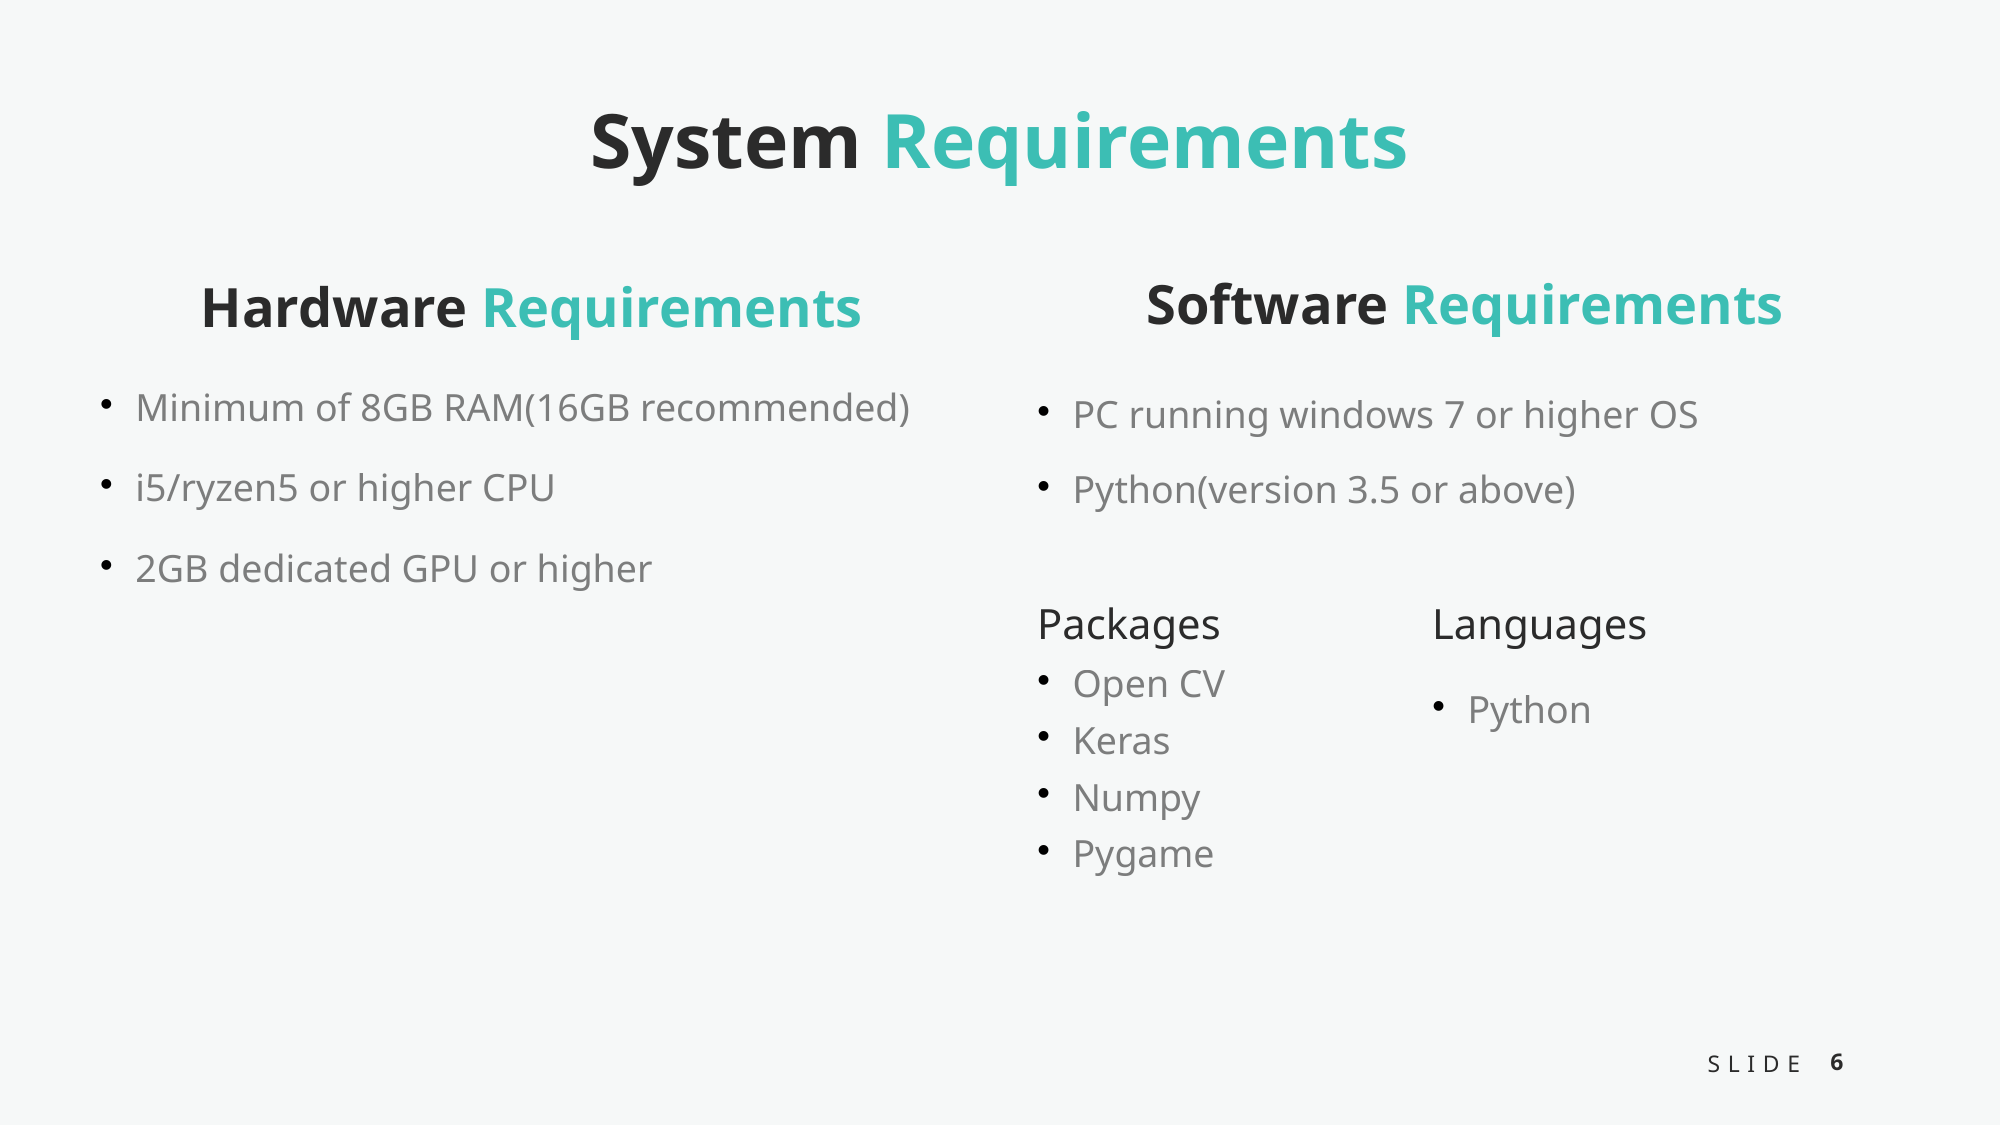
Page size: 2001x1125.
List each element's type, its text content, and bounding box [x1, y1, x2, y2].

text_box Packages [1022, 590, 1366, 682]
text_box Hardware Requirements [99, 265, 964, 383]
text_box PC running windows 7 or higher OS Python(version 3.5 or above) Open CV Keras Numpy Pygame [1022, 383, 1890, 993]
text_box Software Requirements [1033, 263, 1897, 384]
text_box Minimum of 8GB RAM(16GB recommended) i5/ryzen5 or higher CPU 2GB dedicated GPU or higher [99, 383, 978, 916]
text_box Languages [1417, 590, 1713, 679]
text_box System Requirements [99, 44, 1900, 233]
text_box Python [1417, 679, 1742, 916]
